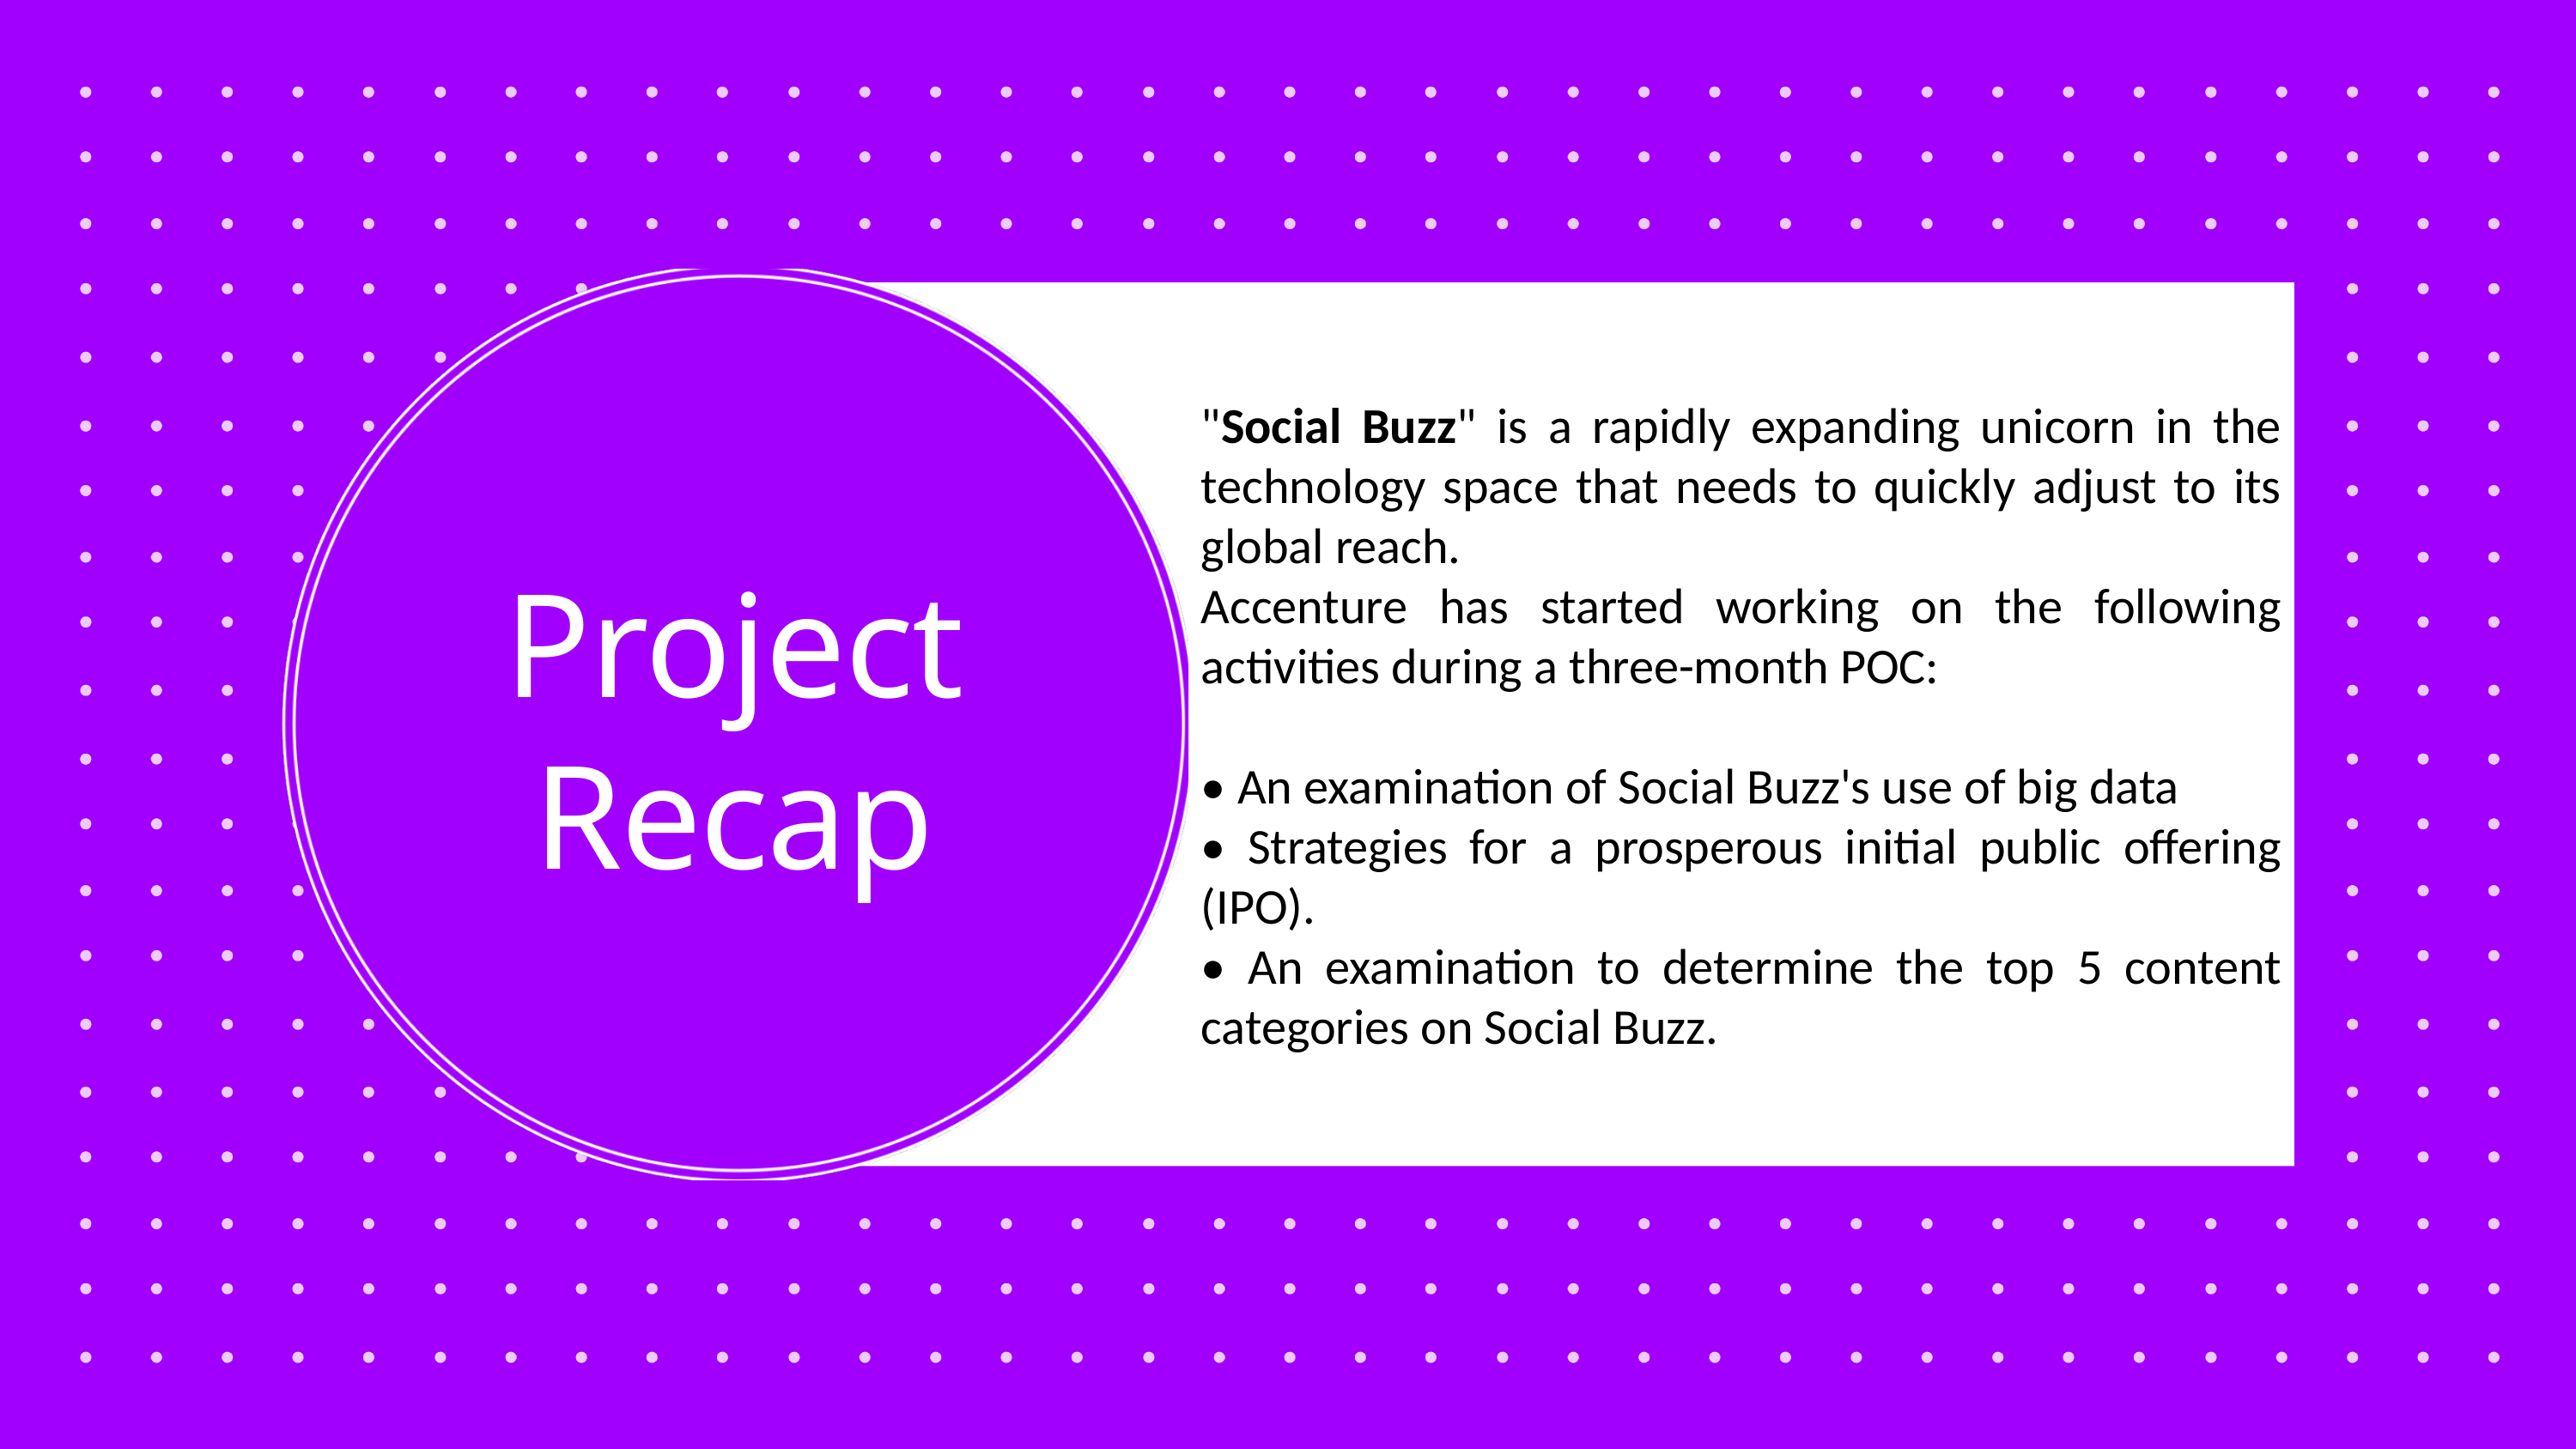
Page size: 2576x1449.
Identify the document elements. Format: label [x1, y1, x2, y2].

text_box [72, 82, 2504, 1367]
picture [278, 268, 1189, 1180]
